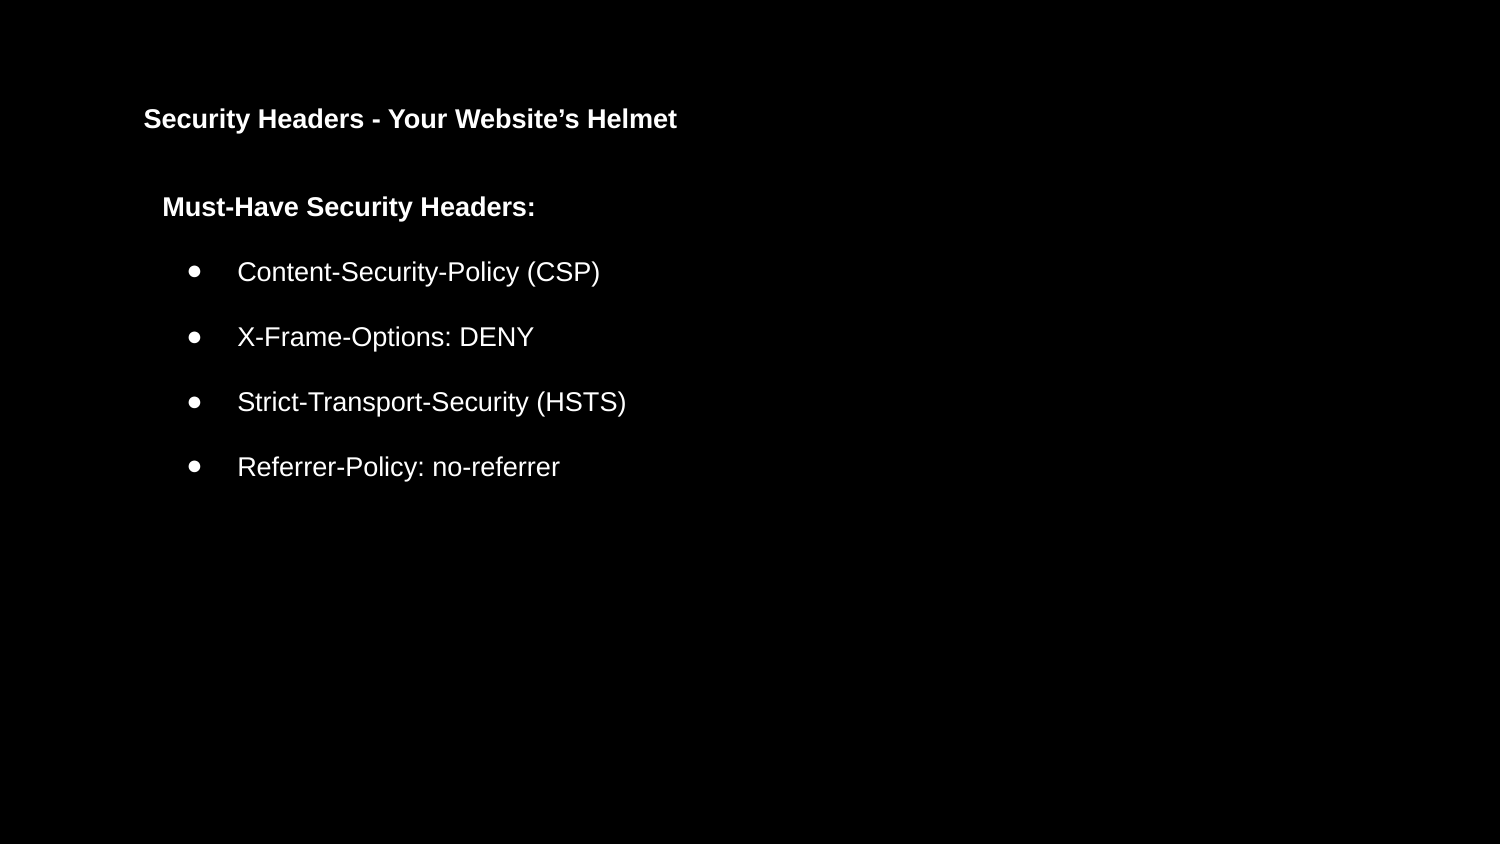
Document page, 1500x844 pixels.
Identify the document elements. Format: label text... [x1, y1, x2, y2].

text_box Security Headers - Your Website’s Helmet [128, 86, 842, 149]
text_box Must-Have Security Headers: Content-Security-Policy (CSP) X-Frame-Options: DENY Strict-Transport-Security (HSTS) Referrer-Policy: no-referrer [147, 174, 965, 530]
